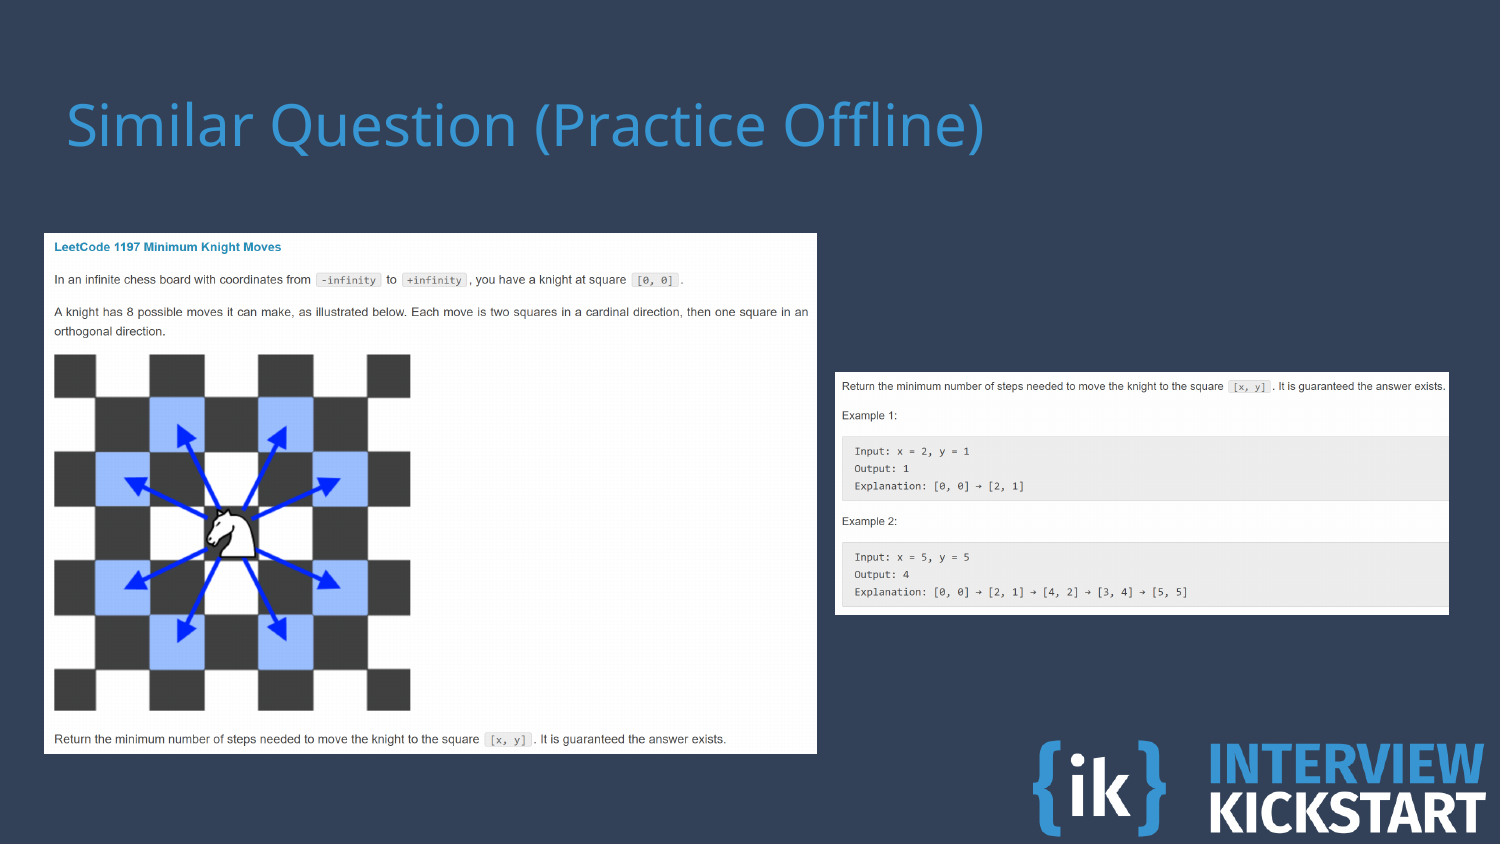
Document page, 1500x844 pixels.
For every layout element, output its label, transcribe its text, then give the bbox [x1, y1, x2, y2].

picture [44, 233, 817, 754]
picture [835, 372, 1450, 615]
title Similar Question (Practice Offline) [51, 72, 1449, 167]
picture [1029, 738, 1489, 839]
